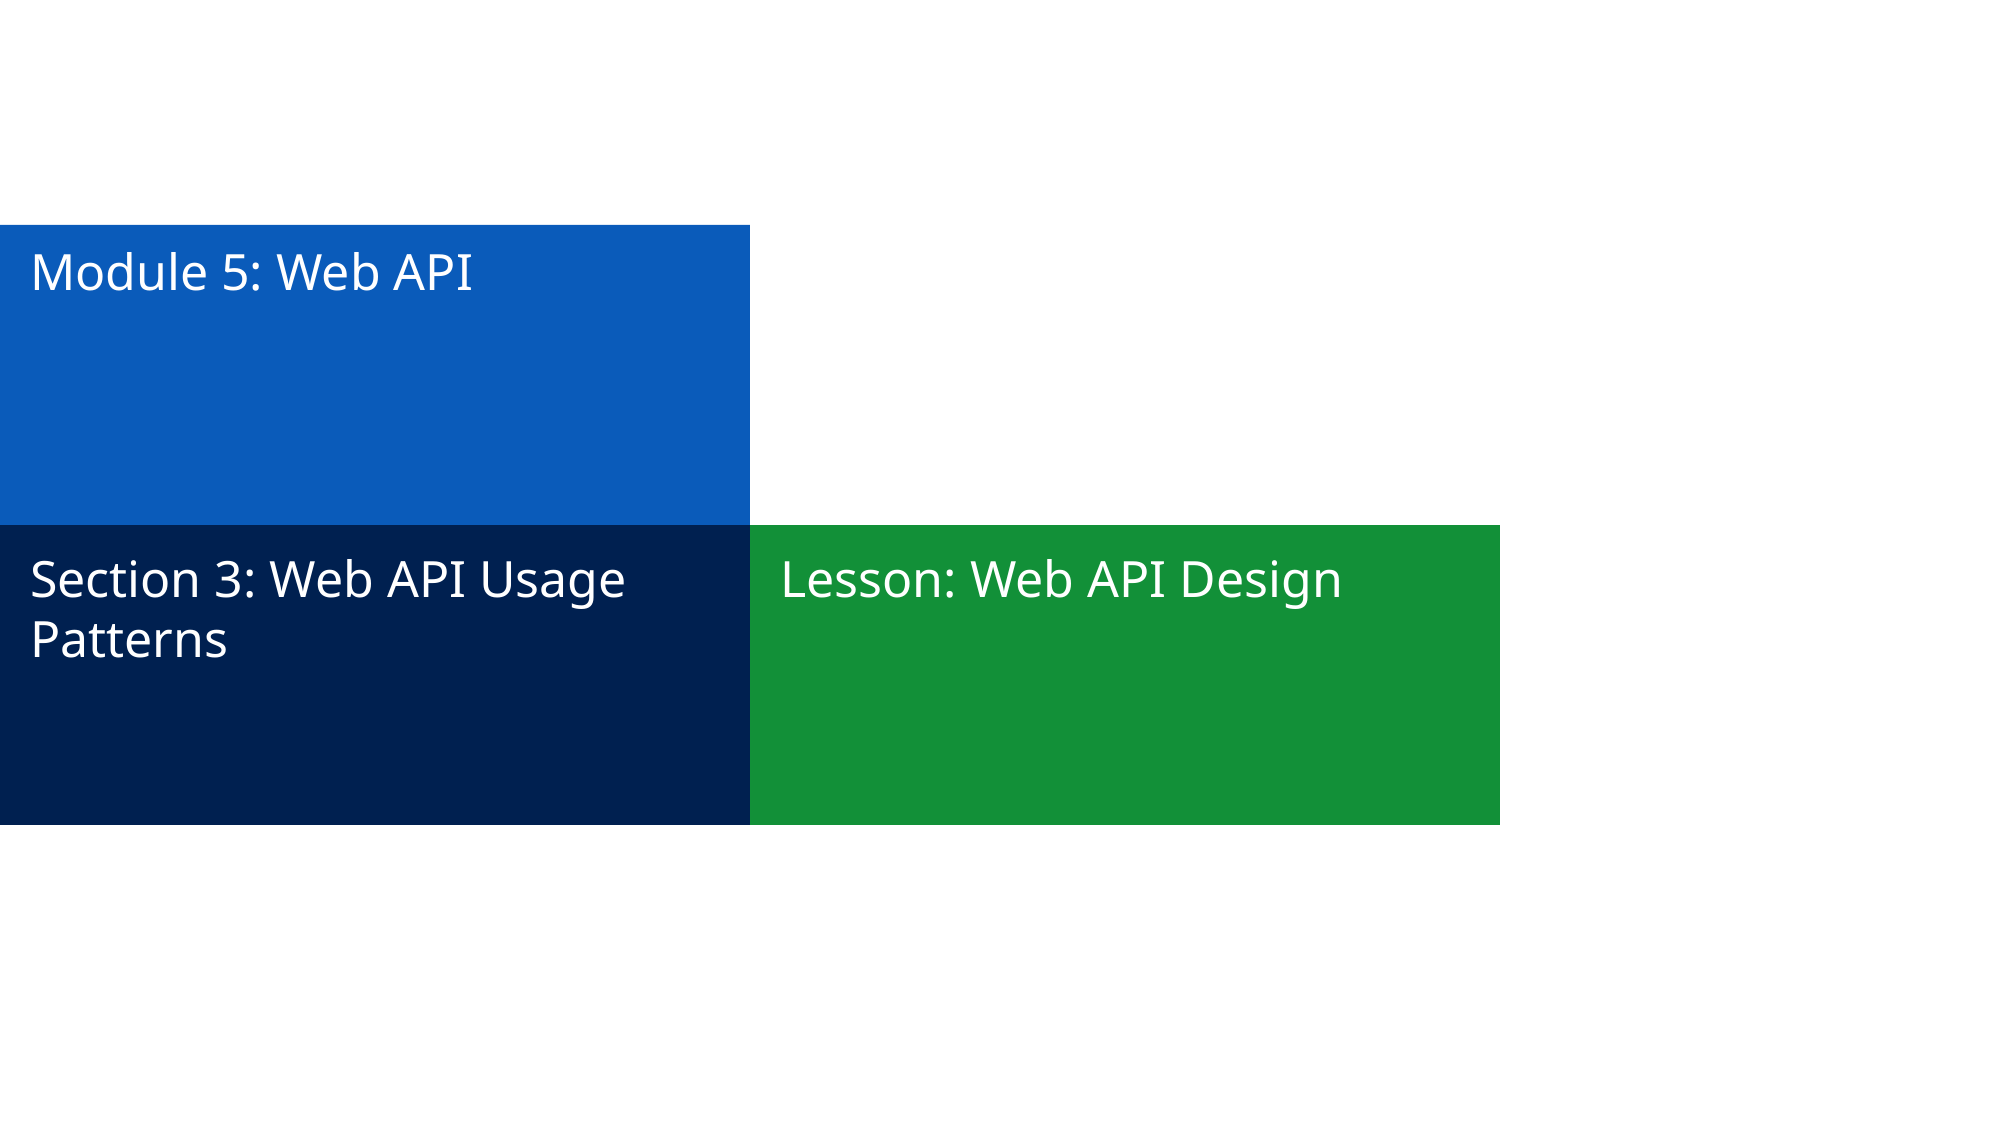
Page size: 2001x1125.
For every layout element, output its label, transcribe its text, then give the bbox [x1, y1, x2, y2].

list Section 3: Web API Usage Patterns [0, 525, 750, 825]
list Lesson: Web API Design [750, 525, 1500, 825]
title Module 5: Web API [0, 224, 750, 525]
